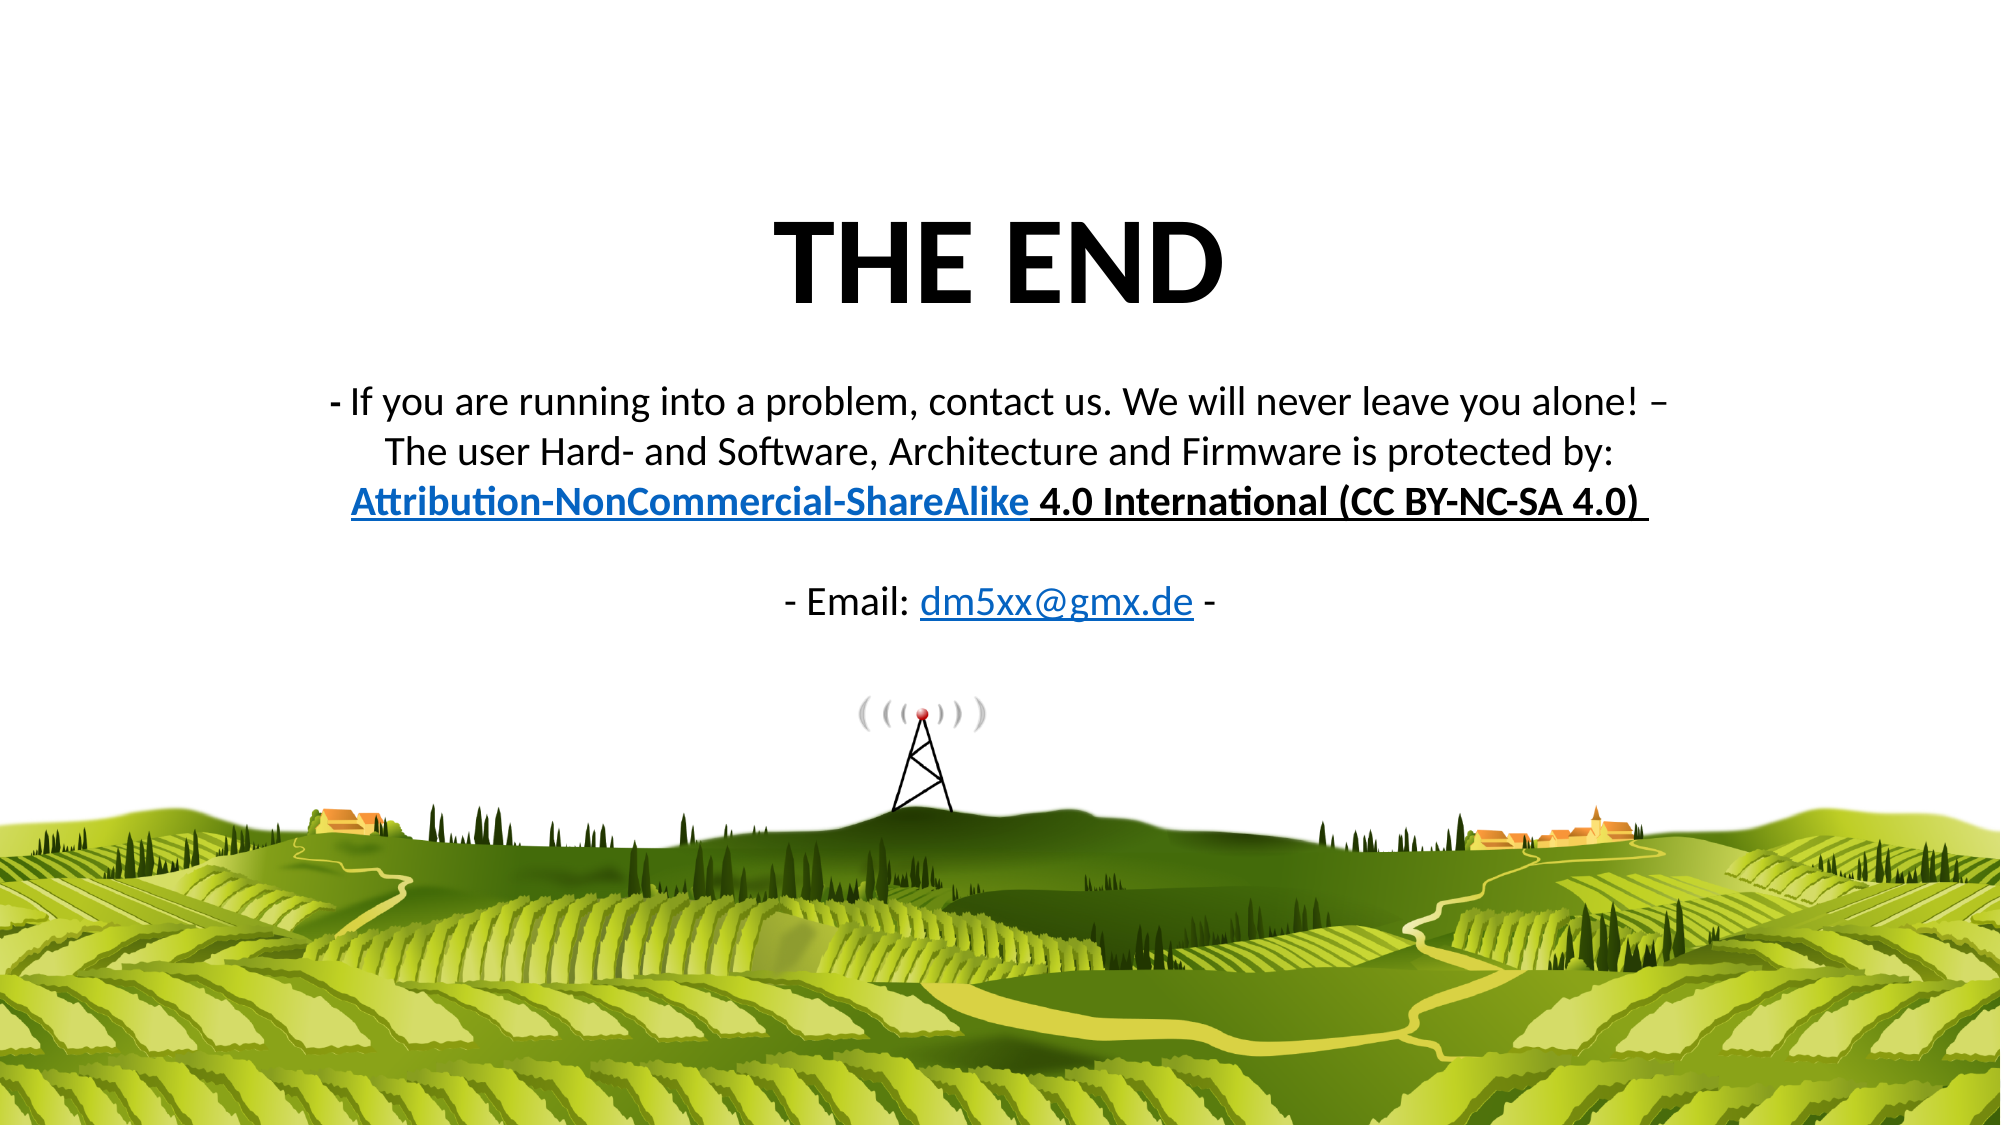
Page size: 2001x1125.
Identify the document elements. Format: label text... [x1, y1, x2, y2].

picture [0, 675, 2001, 1125]
text_box THE END - If you are running into a problem, contact us. We will never leave you alone! – The user Hard- and Software, Architecture and Firmware is protected by: Attribution-NonCommercial-ShareAlike 4.0 International (CC BY-NC-SA 4.0) - Email: dm5xx@gmx.de - [0, 171, 2000, 631]
